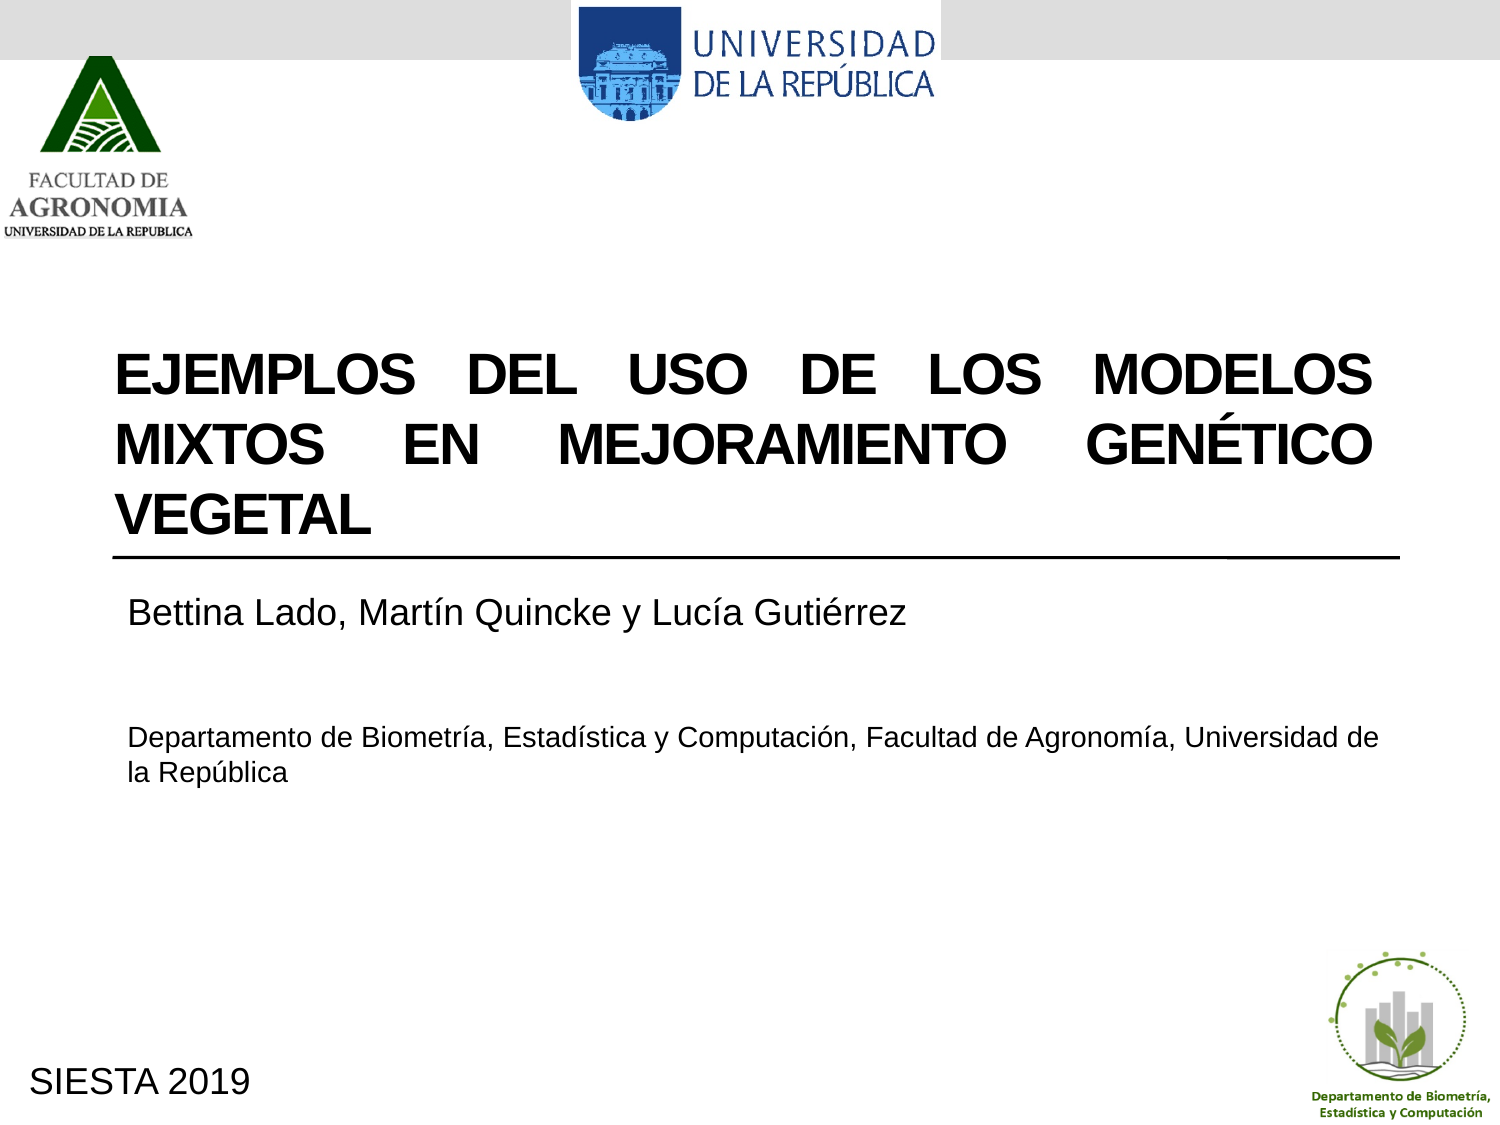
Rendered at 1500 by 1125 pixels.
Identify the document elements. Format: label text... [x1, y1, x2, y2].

picture [571, 0, 941, 128]
picture [0, 56, 204, 250]
title Ejemplos del uso de los Modelos Mixtos en Mejoramiento Genético Vegetal [99, 237, 1388, 554]
text_box Bettina Lado, Martín Quincke y Lucía Gutiérrez Departamento de Biometría, Estadística y Computación, Facultad de Agronomía, Universidad de la República [112, 580, 1400, 796]
picture [1306, 948, 1494, 1120]
text_box SIESTA 2019 [13, 1049, 266, 1110]
